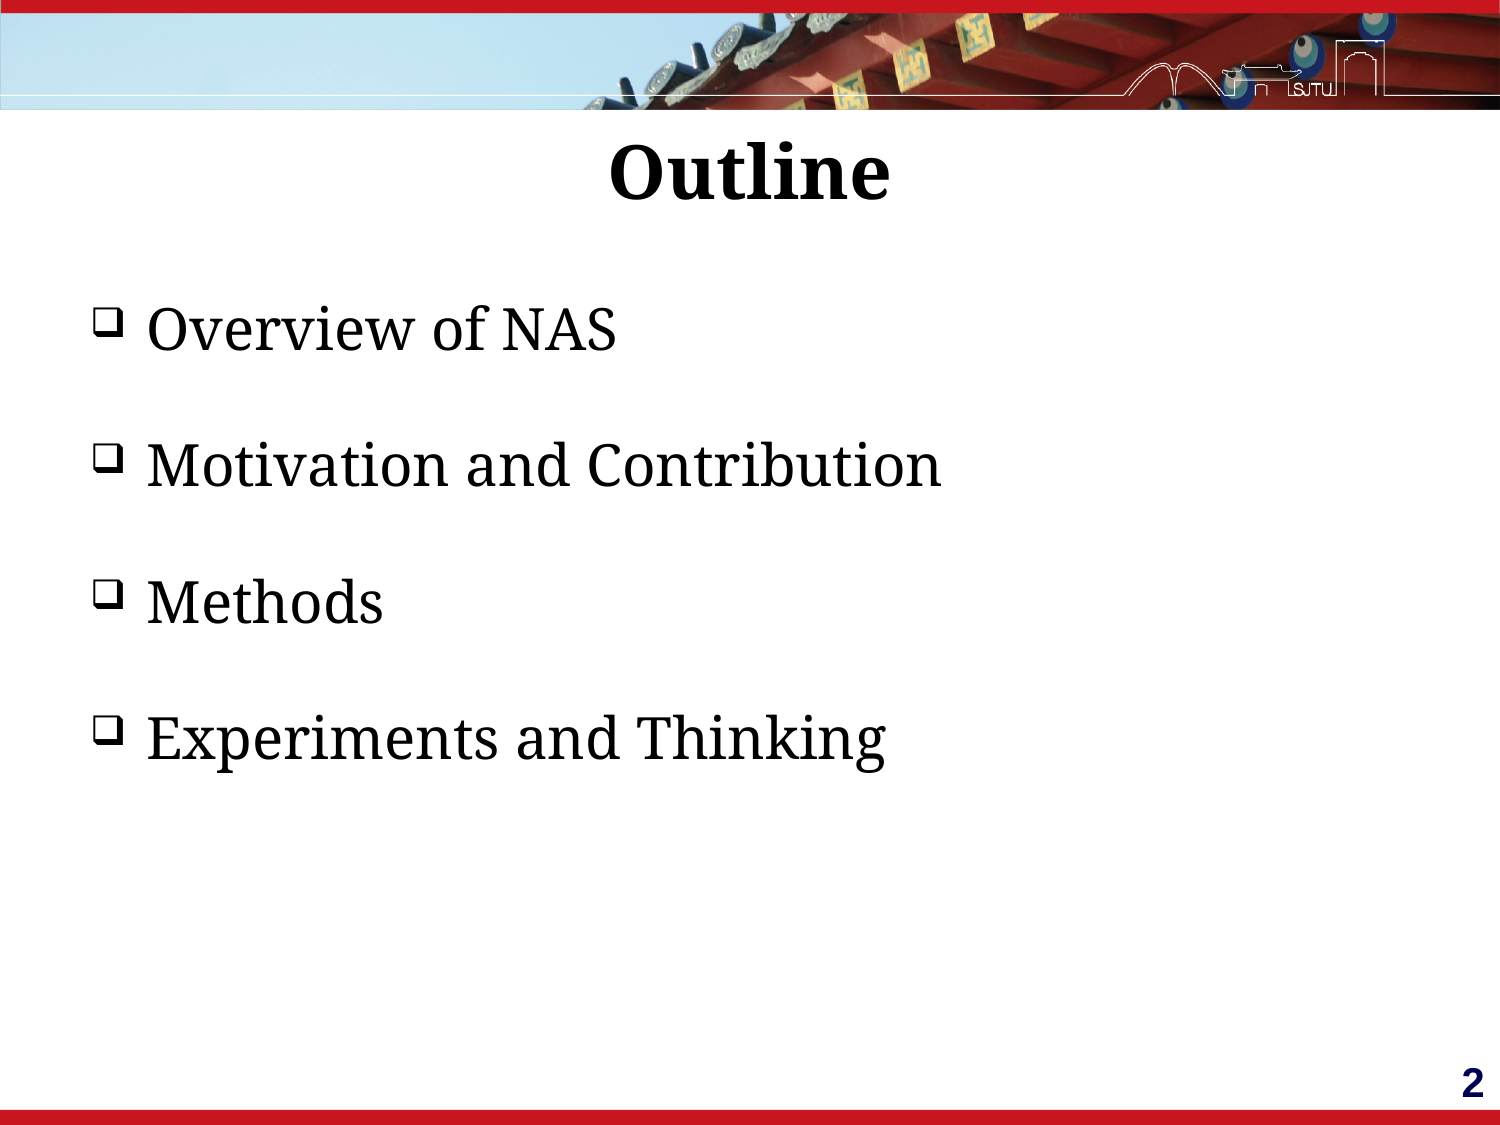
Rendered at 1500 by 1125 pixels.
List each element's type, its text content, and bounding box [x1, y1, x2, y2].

slide_number 2 [1387, 1037, 1500, 1125]
picture [0, 0, 1500, 110]
list Overview of NAS Motivation and Contribution Methods Experiments and Thinking [75, 249, 1425, 1050]
title Outline [37, 119, 1463, 232]
